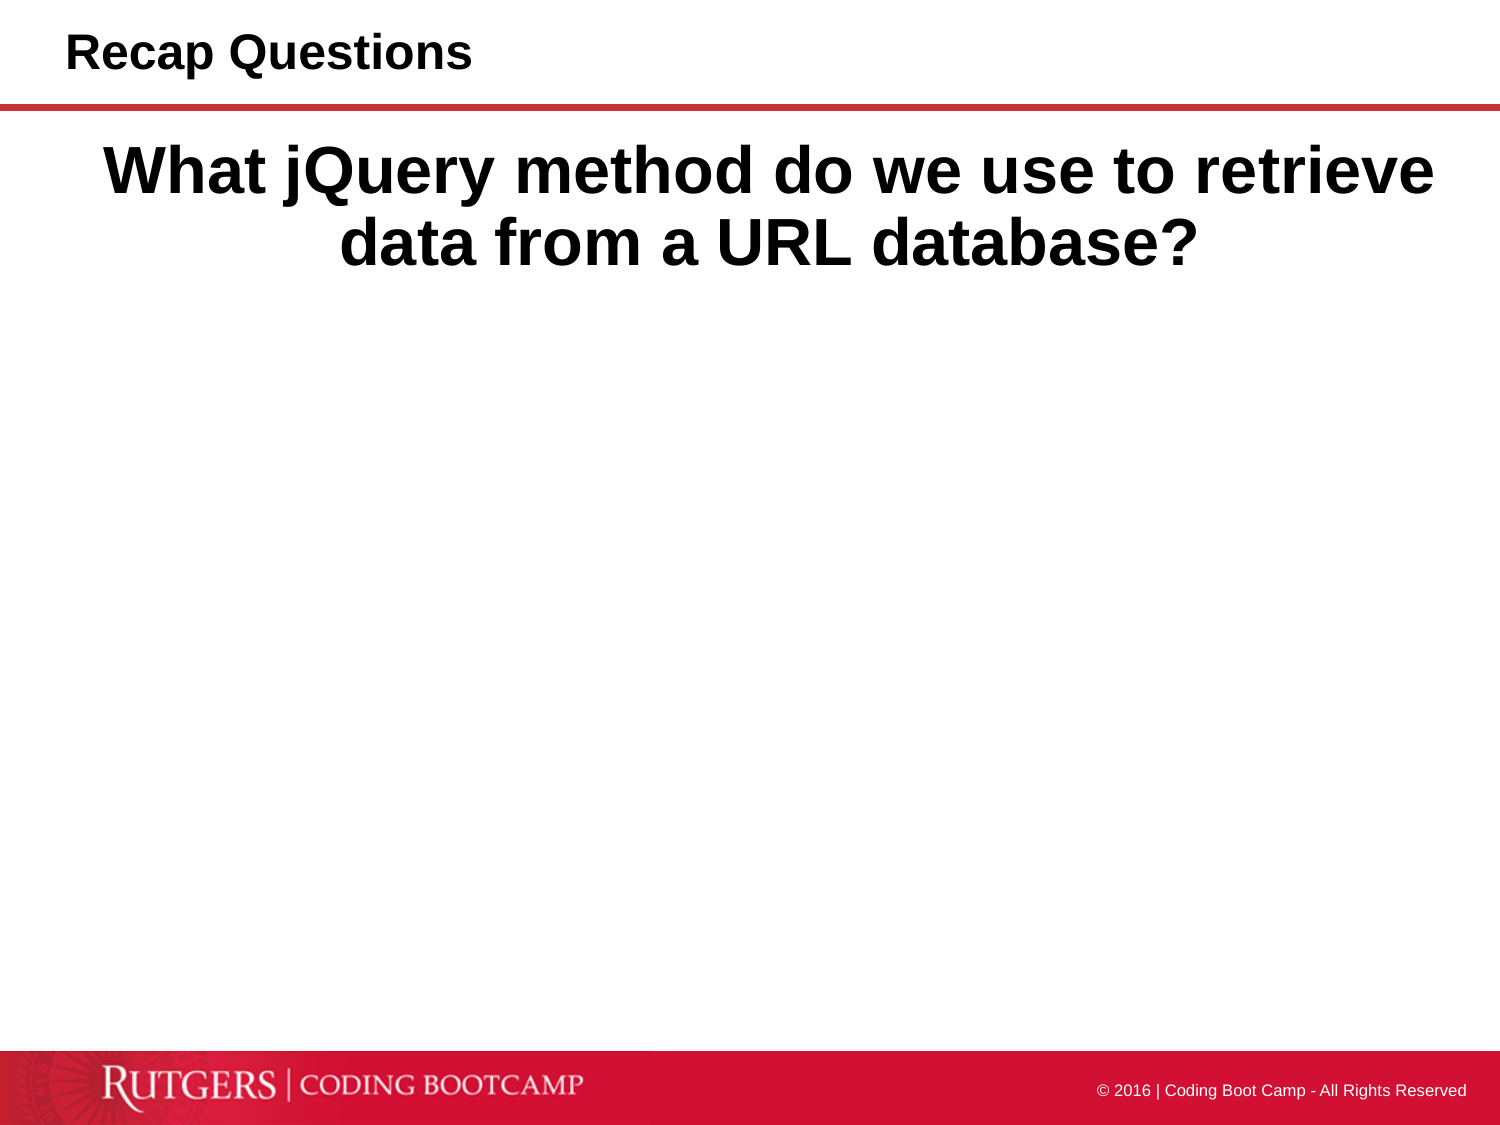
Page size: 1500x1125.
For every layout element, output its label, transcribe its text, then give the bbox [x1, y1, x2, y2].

picture [0, 1051, 650, 1125]
title Recap Questions [50, 0, 948, 108]
text_box What jQuery method do we use to retrieve data from a URL database? [47, 128, 1456, 327]
